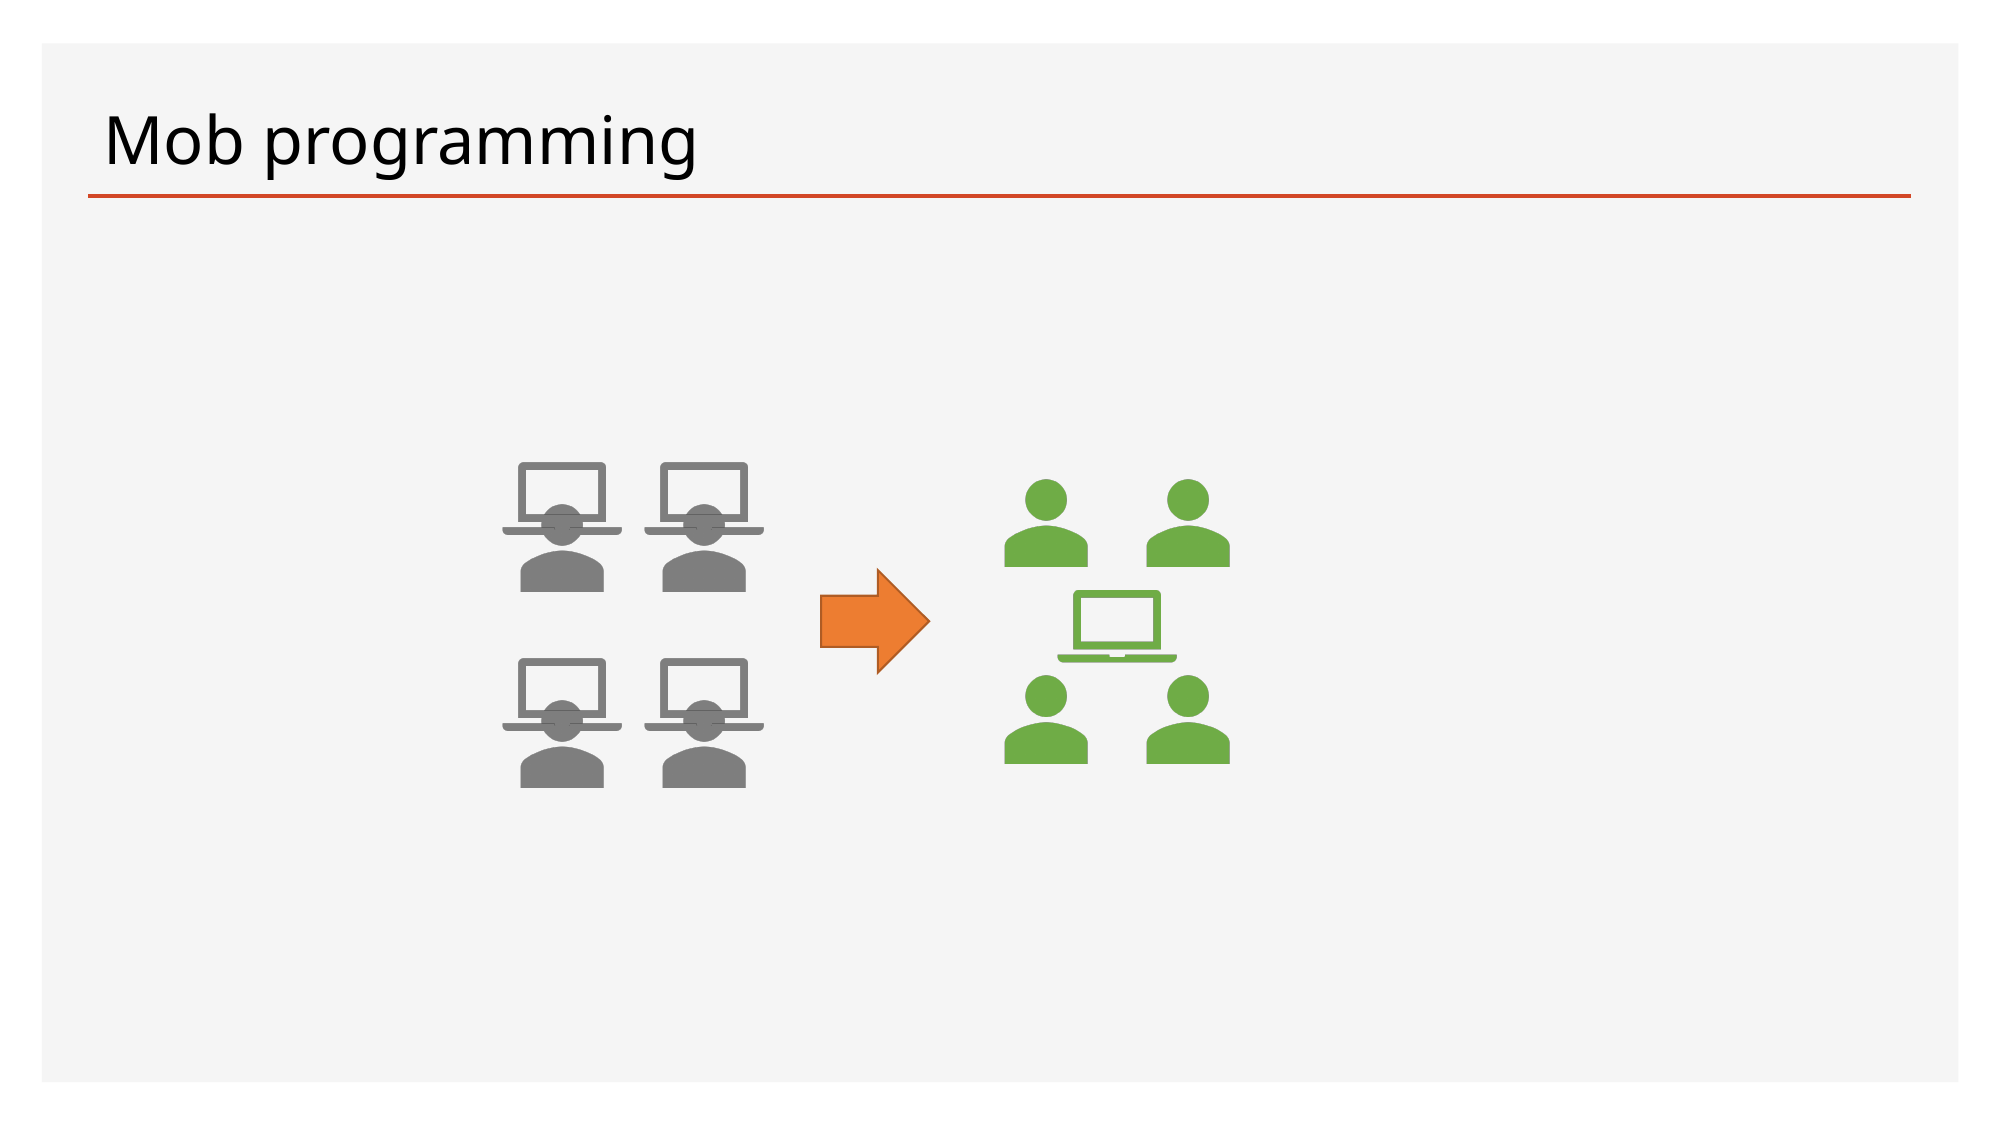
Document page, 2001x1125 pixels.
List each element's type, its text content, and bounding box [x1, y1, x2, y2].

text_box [984, 461, 1250, 782]
text_box [820, 567, 931, 676]
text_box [500, 436, 766, 806]
title Mob programming [88, 59, 1912, 187]
